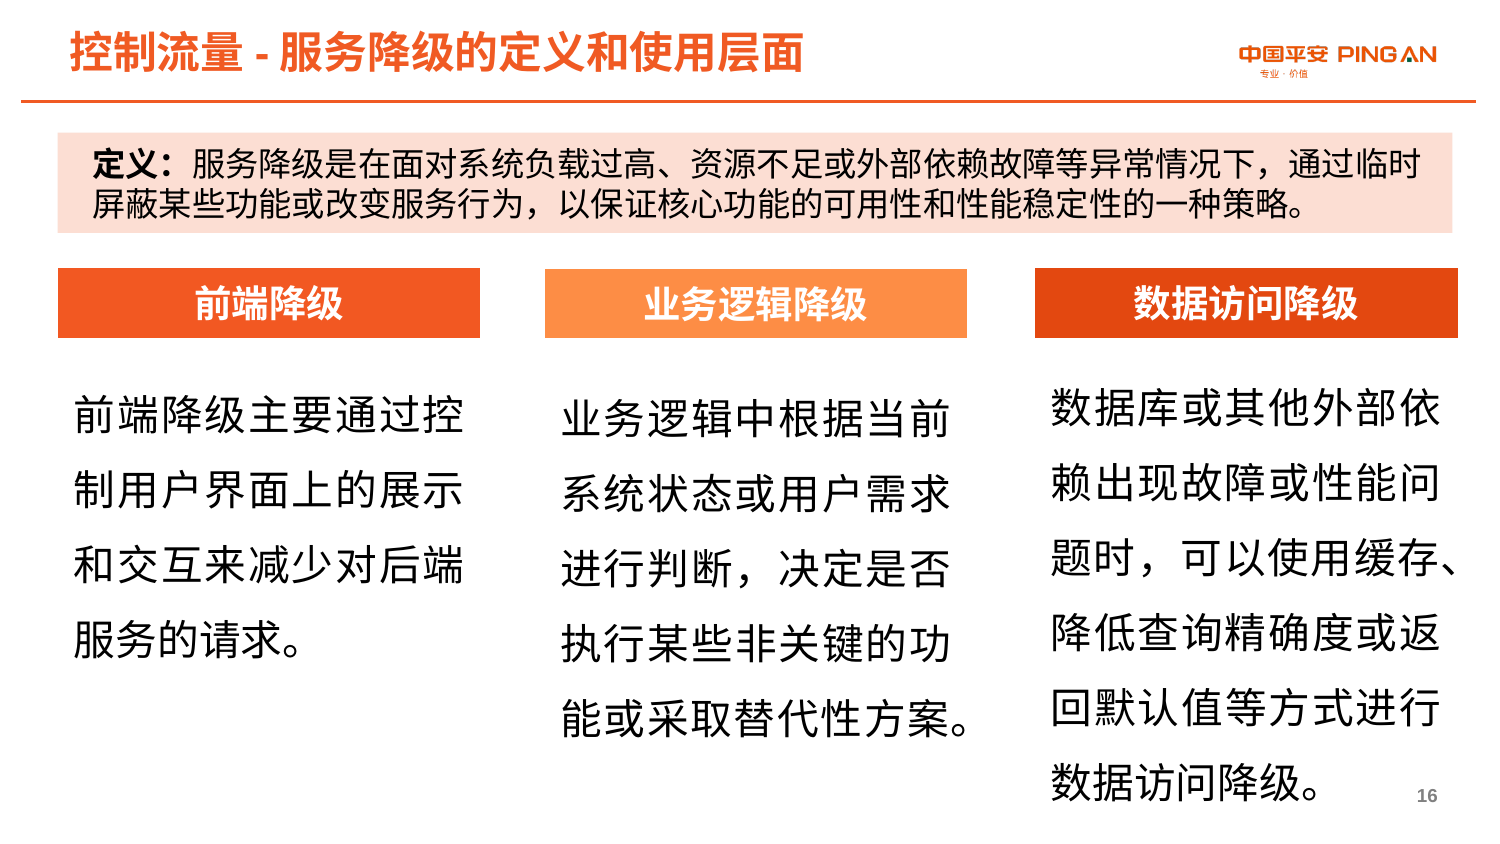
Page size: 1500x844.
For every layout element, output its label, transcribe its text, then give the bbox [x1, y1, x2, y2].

picture [1224, 31, 1451, 93]
text_box [56, 131, 1454, 235]
text_box 业务逻辑降级 [545, 269, 967, 338]
text_box 数据库或其他外部依赖出现故障或性能问题时，可以使用缓存、降低查询精确度或返回默认值等方式进行数据访问降级。 [1035, 349, 1457, 816]
text_box 数据访问降级 [1035, 268, 1458, 338]
text_box 前端降级主要通过控制用户界面上的展示和交互来减少对后端服务的请求。 [59, 356, 480, 672]
text_box 定义：服务降级是在面对系统负载过高、资源不足或外部依赖故障等异常情况下，通过临时屏蔽某些功能或改变服务行为，以保证核心功能的可用性和性能稳定性的一种策略。 [60, 135, 1453, 231]
text_box 控制流量-服务降级的定义和使用层面 [67, 23, 1009, 80]
text_box 业务逻辑中根据当前系统状态或用户需求进行判断，决定是否执行某些非关键的功能或采取替代性方案。 [545, 360, 966, 750]
text_box 前端降级 [58, 268, 480, 338]
